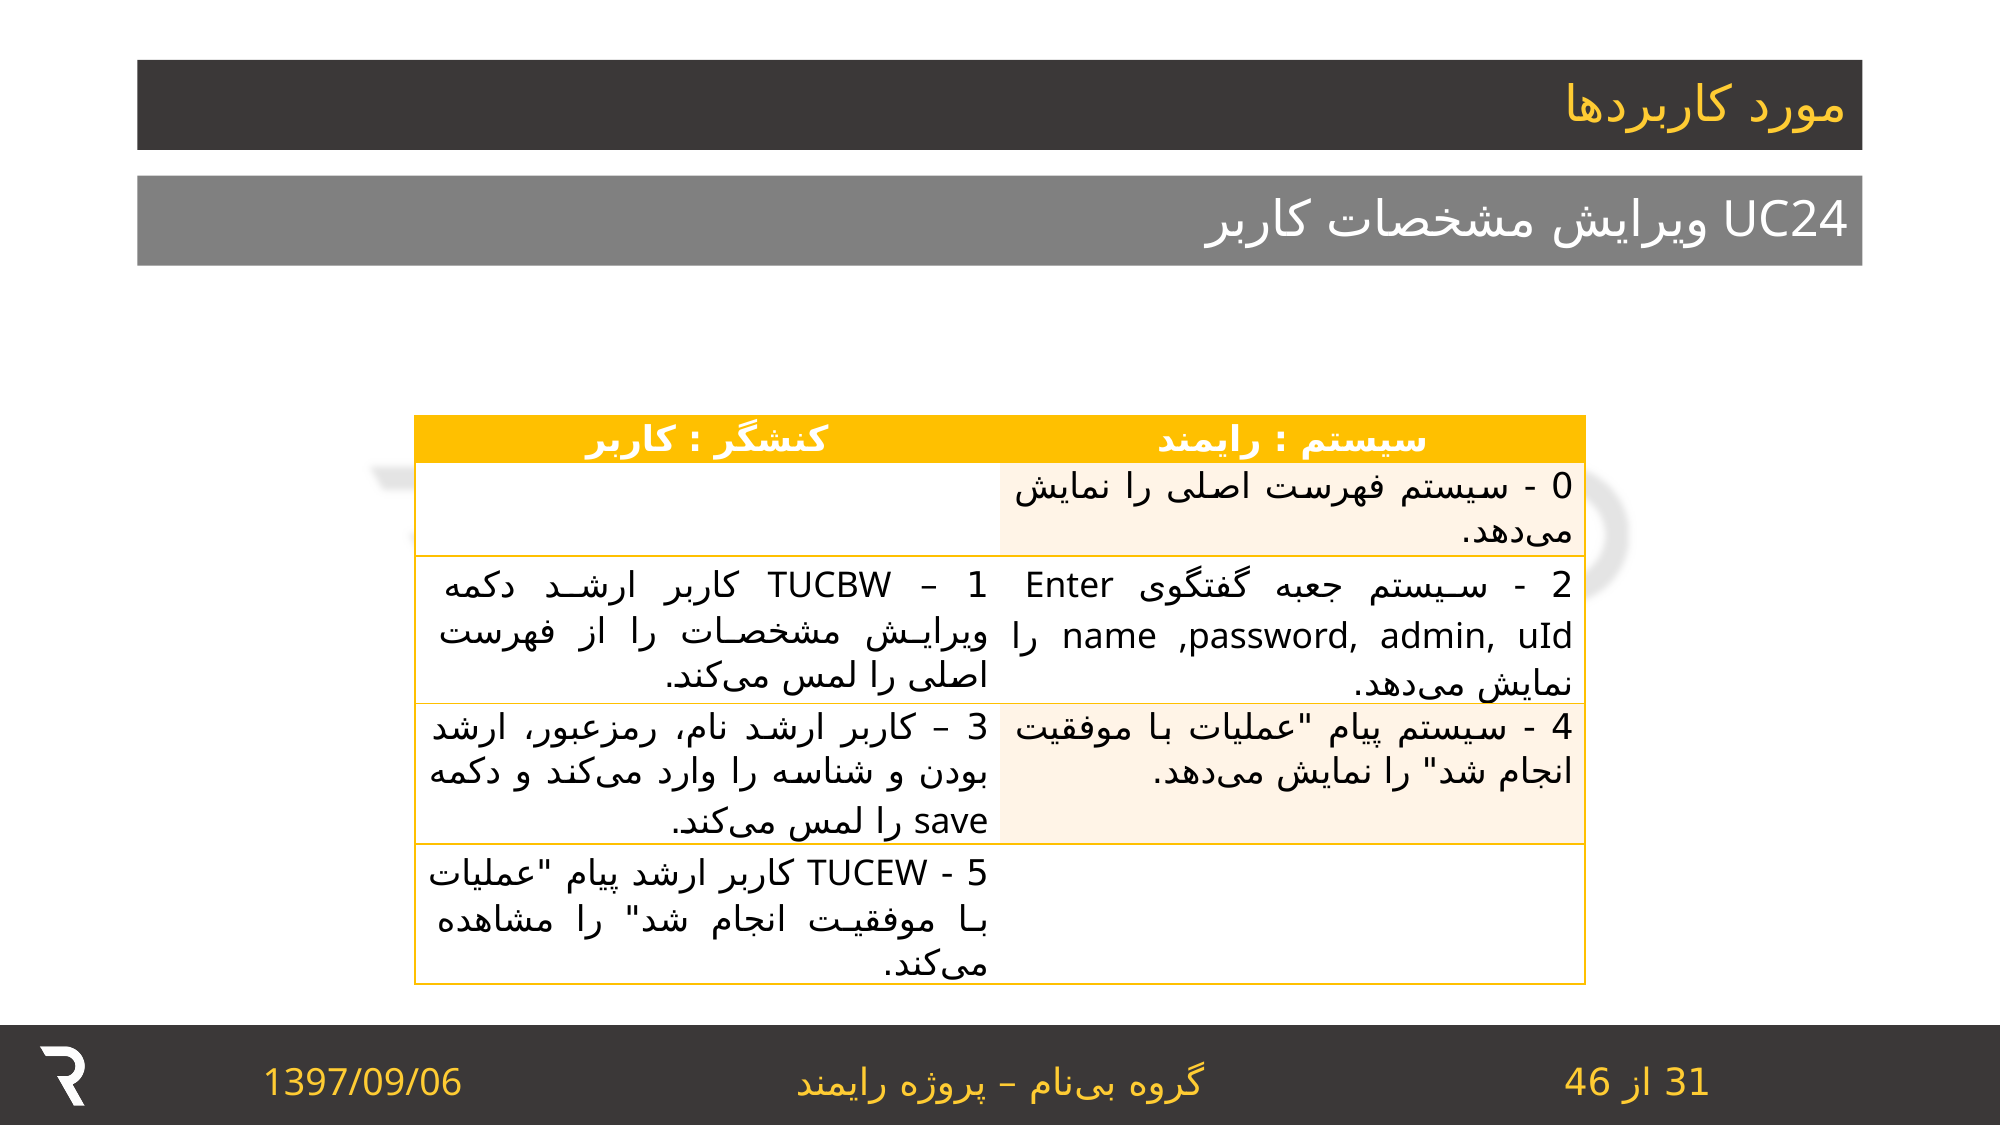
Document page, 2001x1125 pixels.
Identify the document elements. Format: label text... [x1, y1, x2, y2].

table_cell [416, 463, 1000, 555]
table_cell 4 - سیستم پیام "عملیات با موفقیت انجام شد" را نمایش می‌دهد. [1000, 704, 1584, 843]
table_cell 1 – TUCBW کاربر‌ ارشد دکمه ویرایش مشخصات را از فهرست اصلی را لمس می‌کند. [416, 557, 1000, 703]
table_header سیستم : رایمند [1000, 417, 1584, 462]
table_cell 2 - سیستم جعبه گفتگوی Enter name ,password, admin, uId را نمایش می‌دهد. [1000, 557, 1584, 703]
table_cell 0 - سیستم فهرست اصلی را نمایش می‌دهد. [1000, 463, 1584, 555]
table_cell 3 – کاربر ‌ارشد نام، رمزعبور، ارشد بودن و شناسه را وارد می‌‌کند و دکمه save را لمس می‌کند. [416, 704, 1000, 843]
picture [31, 1039, 104, 1113]
table_header کنشگر : کاربر [416, 417, 1000, 462]
title مورد کاربردها [137, 59, 1863, 150]
picture [318, 1025, 1682, 1125]
subtitle ‏UC24 ویرایش مشخصات کاربر [137, 175, 1863, 266]
table_cell [1000, 845, 1584, 983]
table_cell 5 - TUCEW کاربر‌ ارشد پیام "عملیات با موفقیت انجام شد" را مشاهده می‌کند. [416, 845, 1000, 983]
